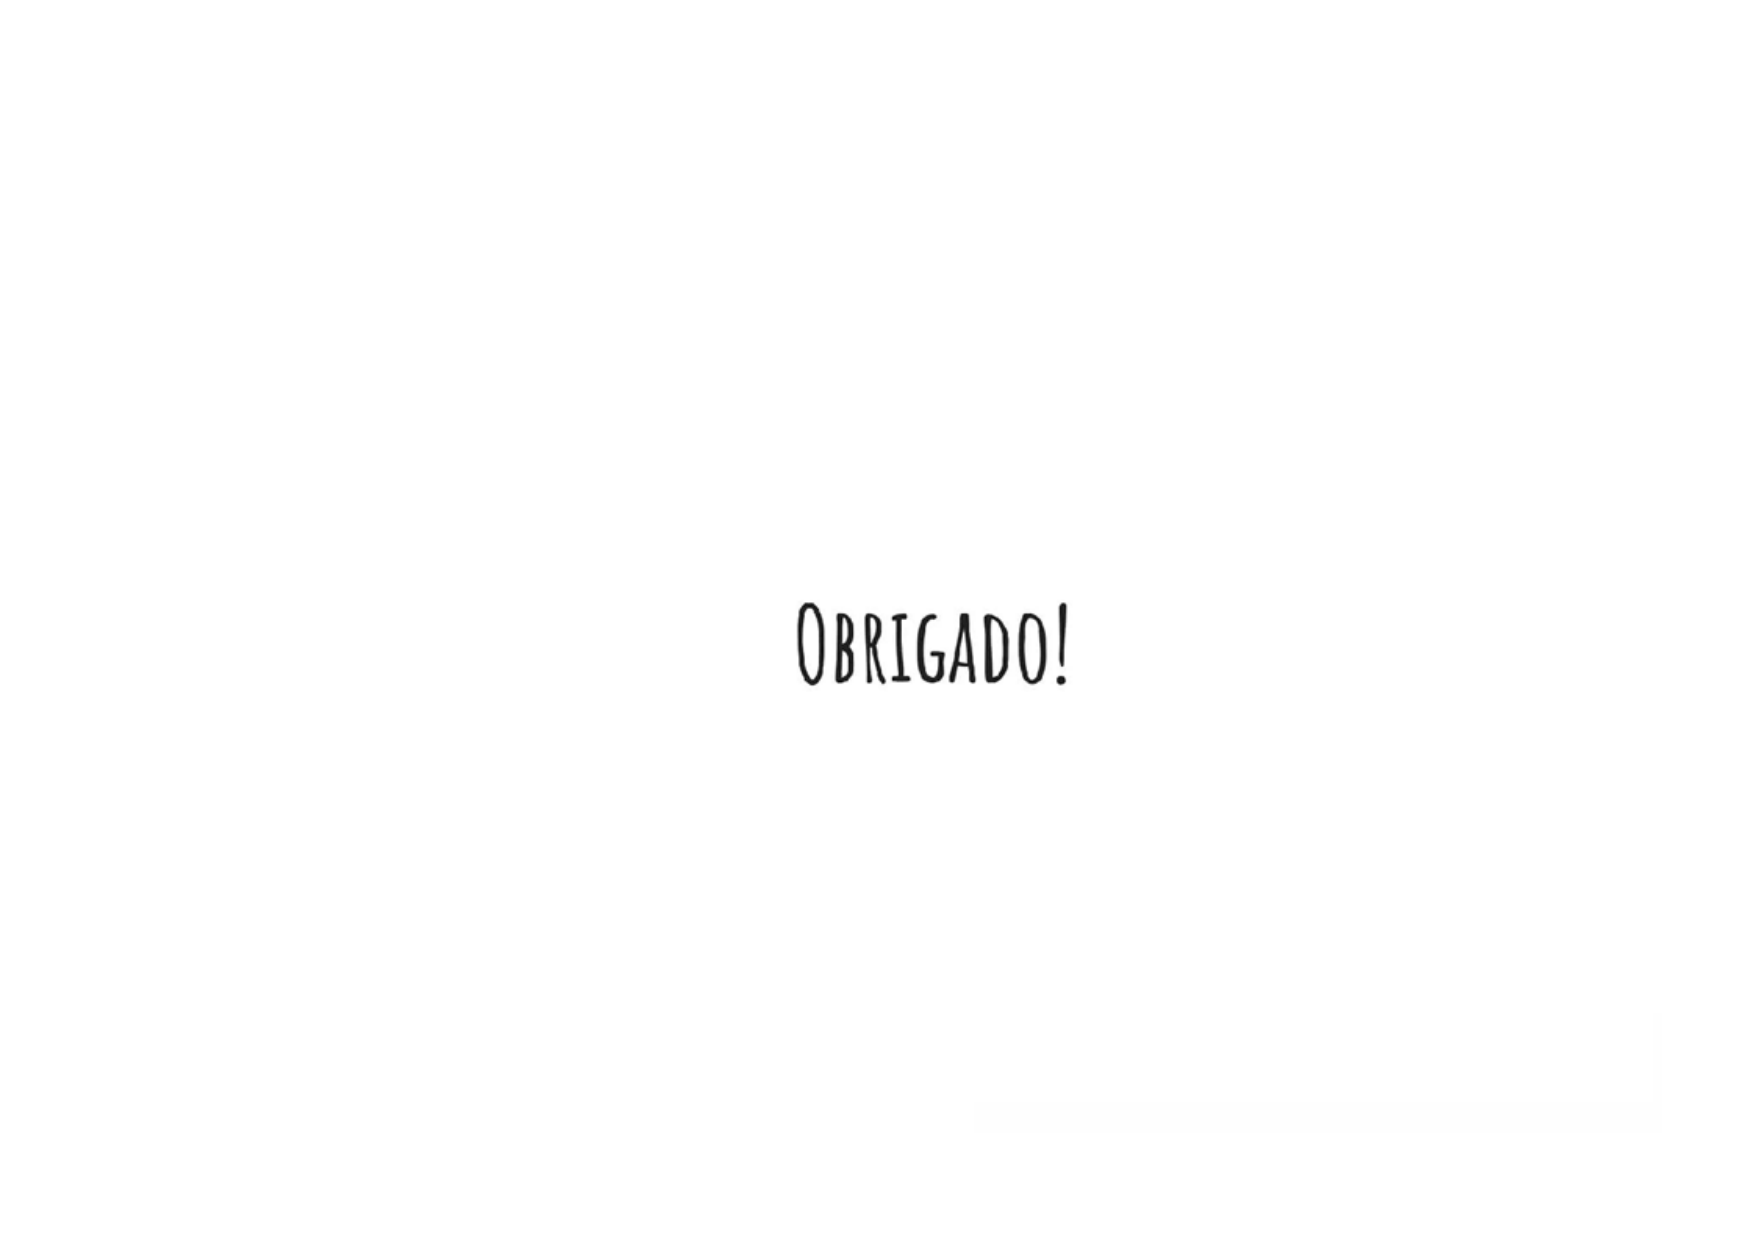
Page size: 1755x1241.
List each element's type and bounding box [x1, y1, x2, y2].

picture [92, 26, 1662, 1215]
